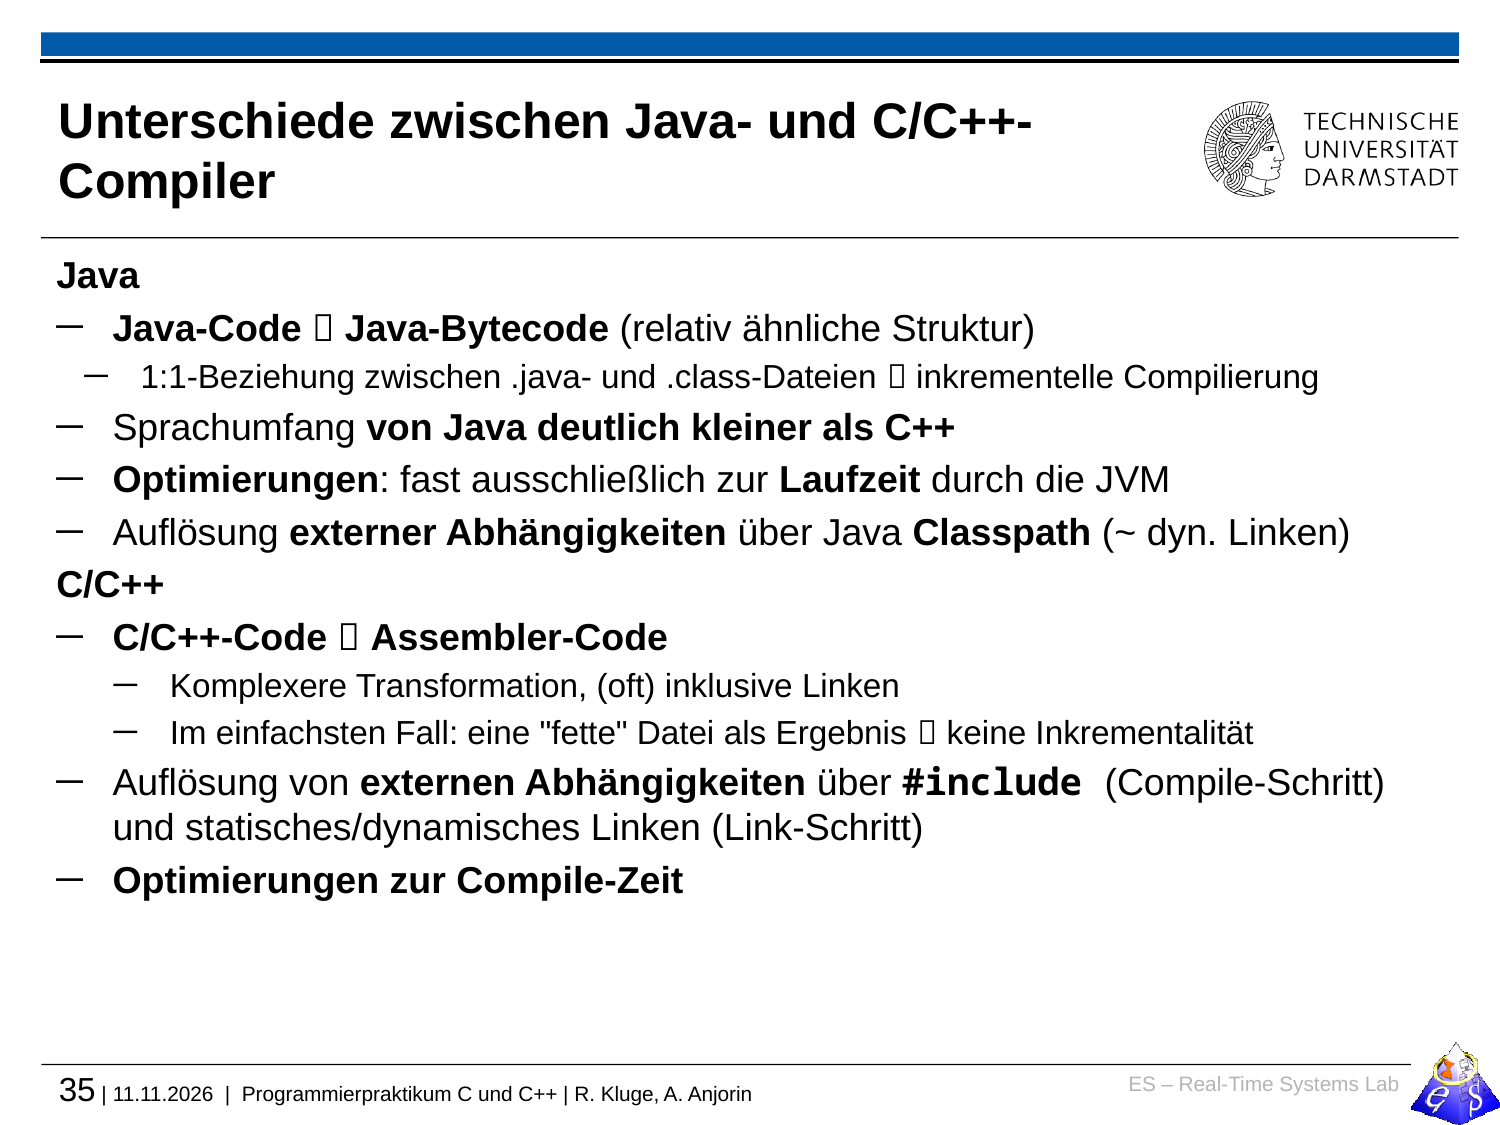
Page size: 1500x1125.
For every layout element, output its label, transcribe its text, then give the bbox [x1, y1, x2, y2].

title Unterschiede zwischen Java- und C/C++-Compiler [58, 80, 1187, 218]
list Java Java-Code  Java-Bytecode (relativ ähnliche Struktur) 1:1-Beziehung zwischen .java- und .class-Dateien  inkrementelle Compilierung Sprachumfang von Java deutlich kleiner als C++ Optimierungen: fast ausschließlich zur Laufzeit durch die JVM Auflösung externer Abhängigkeiten über Java Classpath (~ dyn. Linken) C/C++ C/C++-Code  Assembler-Code Komplexere Transformation, (oft) inklusive Linken Im einfachsten Fall: eine "fette" Datei als Ergebnis  keine Inkrementalität Auflösung von externen Abhängigkeiten über #include (Compile-Schritt) und statisches/dynamisches Linken (Link-Schritt) Optimierungen zur Compile-Zeit [41, 243, 1459, 1059]
picture [1187, 84, 1483, 214]
picture [1411, 1041, 1500, 1125]
